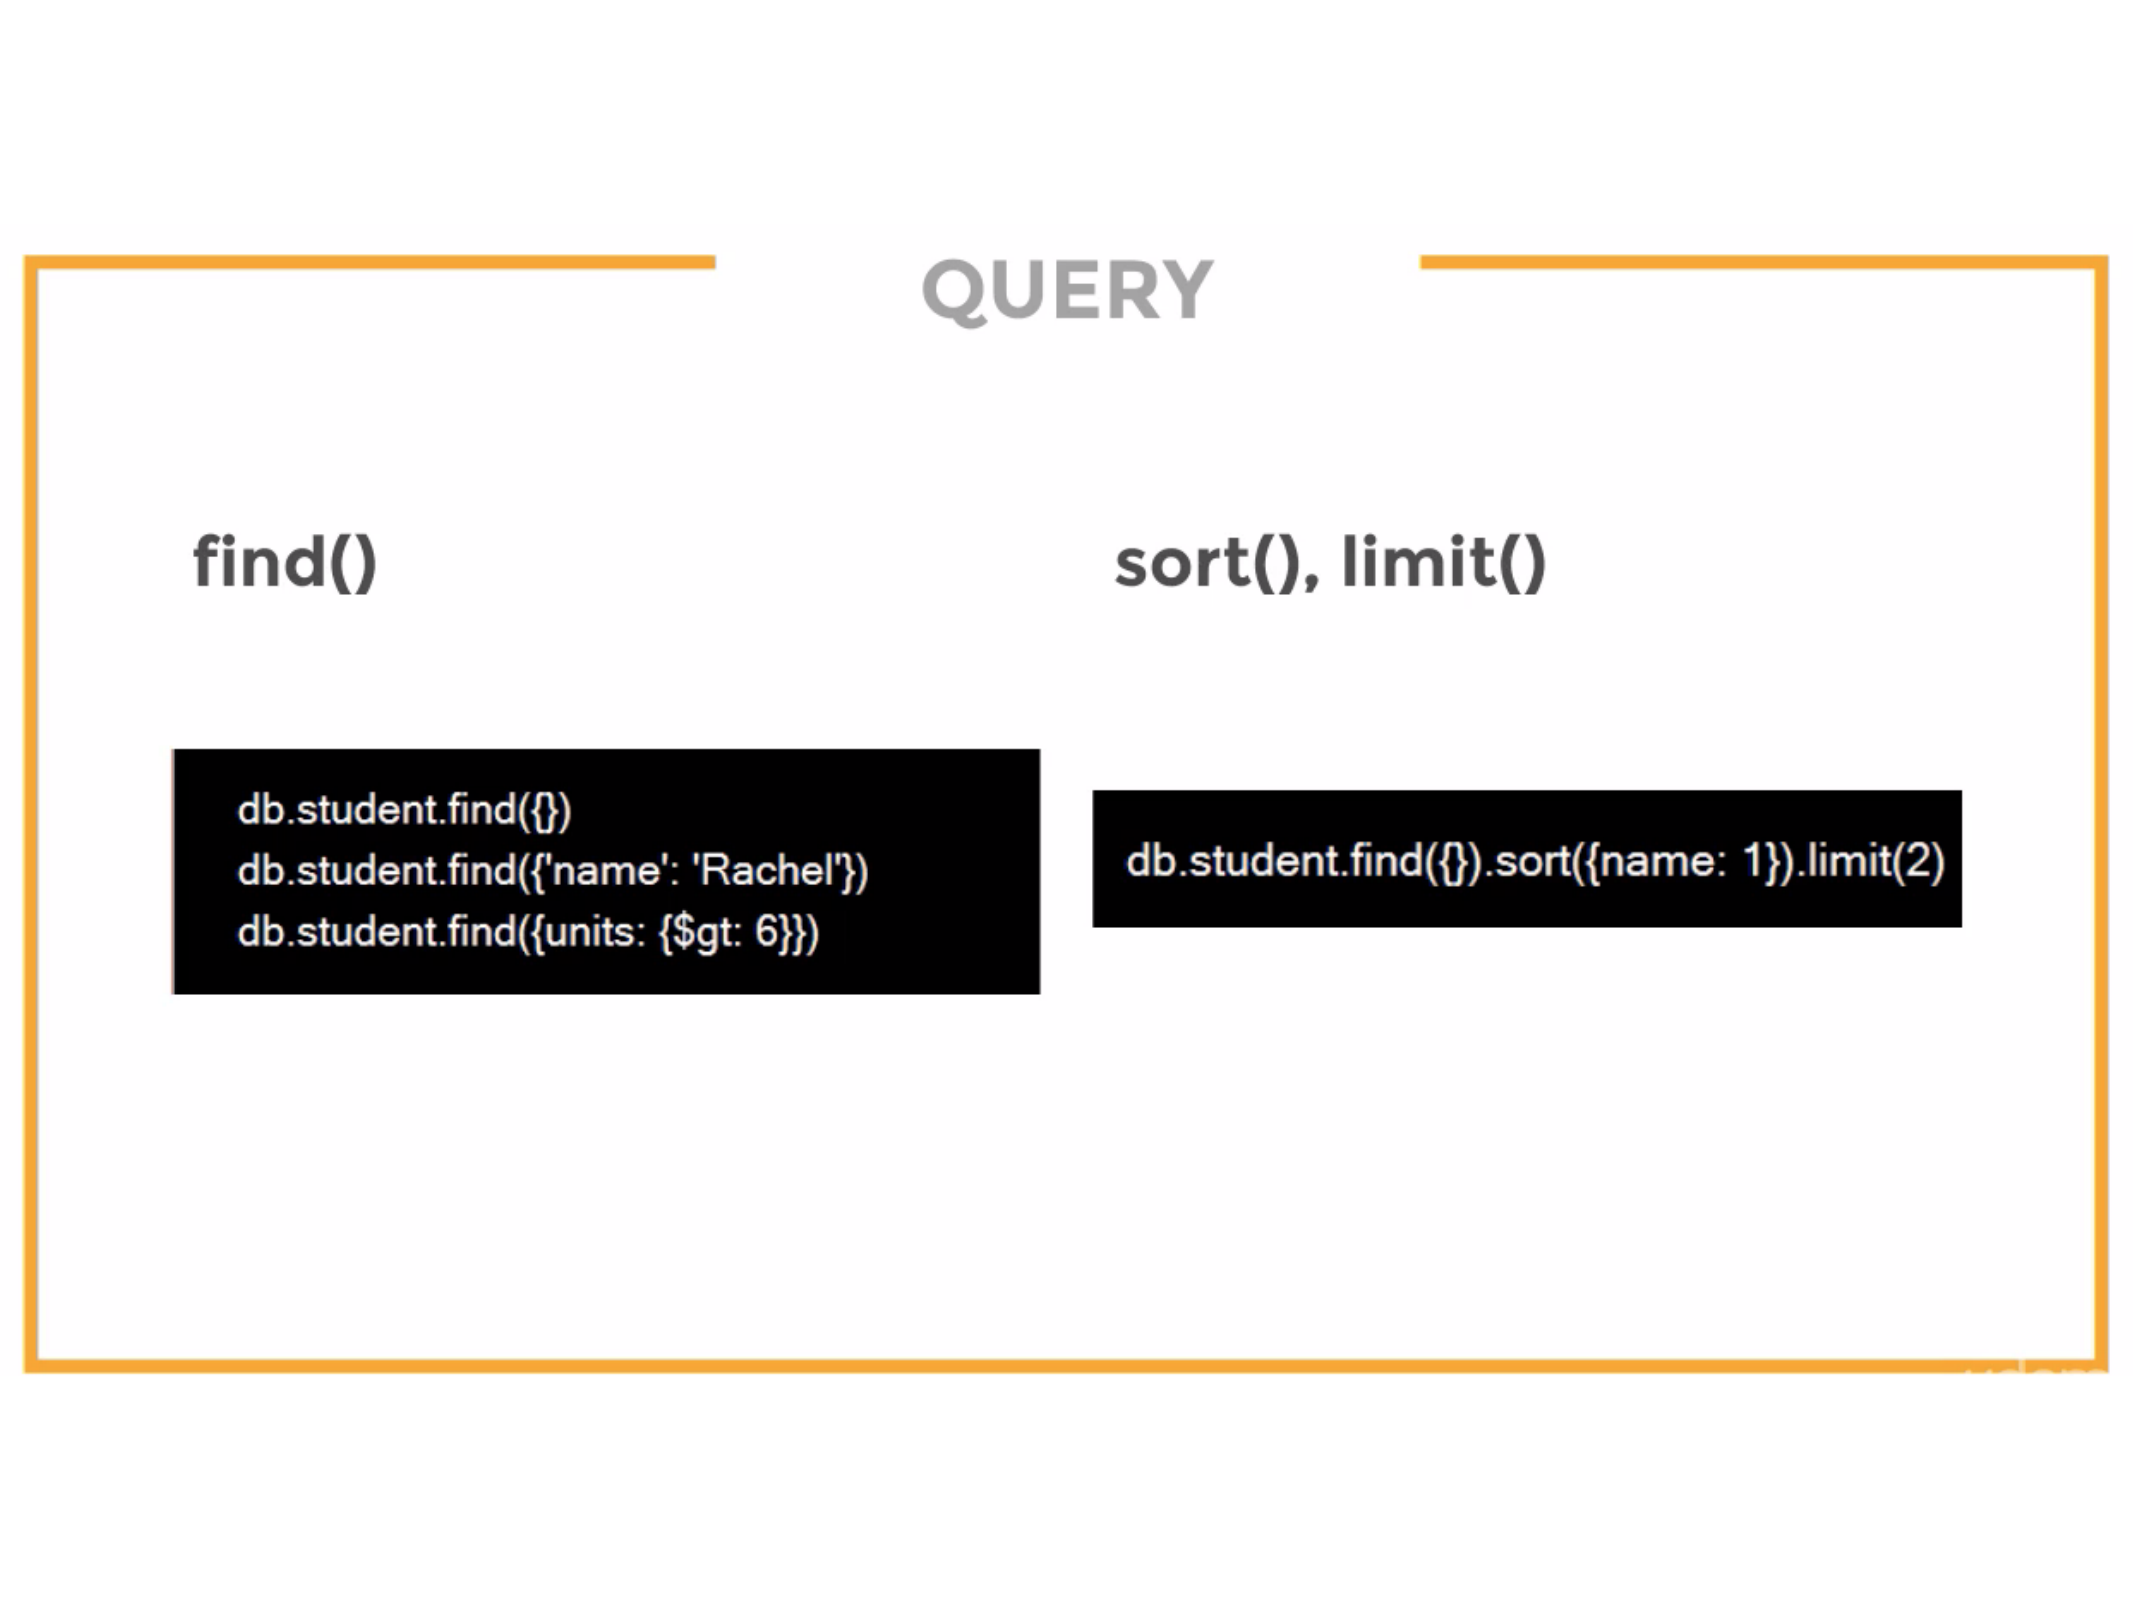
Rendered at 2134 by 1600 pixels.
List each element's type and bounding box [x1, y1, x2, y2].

picture [0, 224, 2134, 1376]
